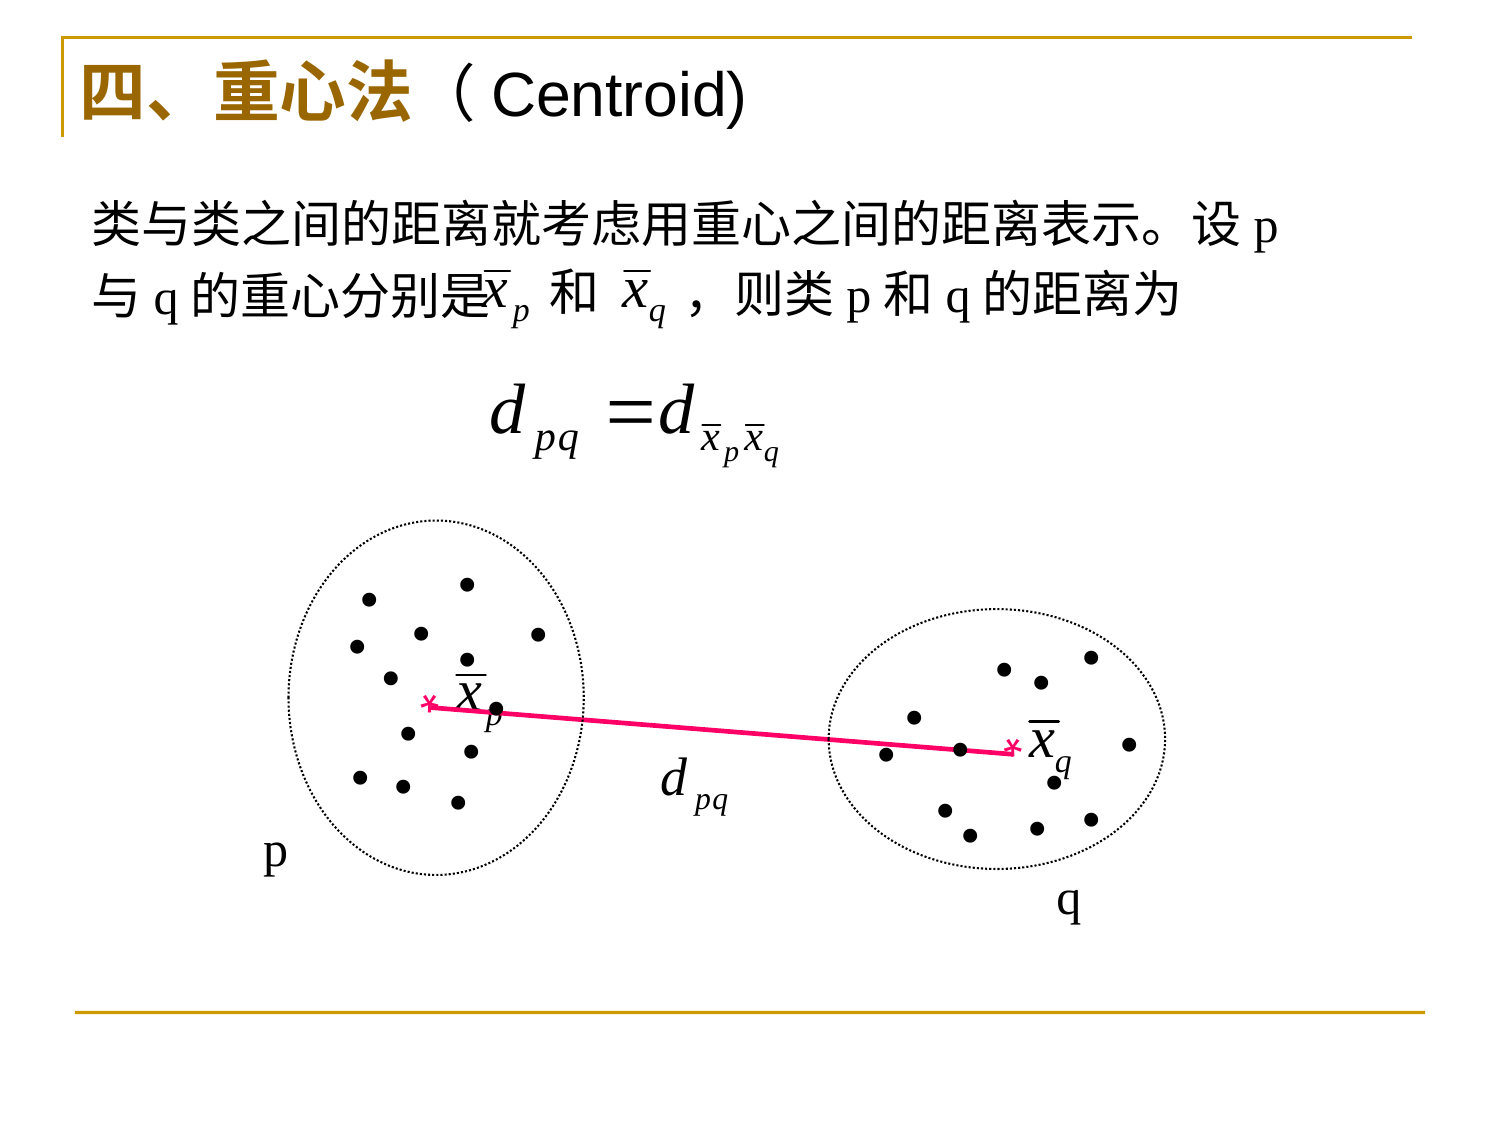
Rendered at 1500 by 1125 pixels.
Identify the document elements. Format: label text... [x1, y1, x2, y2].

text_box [247, 520, 1166, 933]
list 四、重心法（Centroid) [64, 42, 1388, 185]
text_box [76, 172, 1327, 481]
